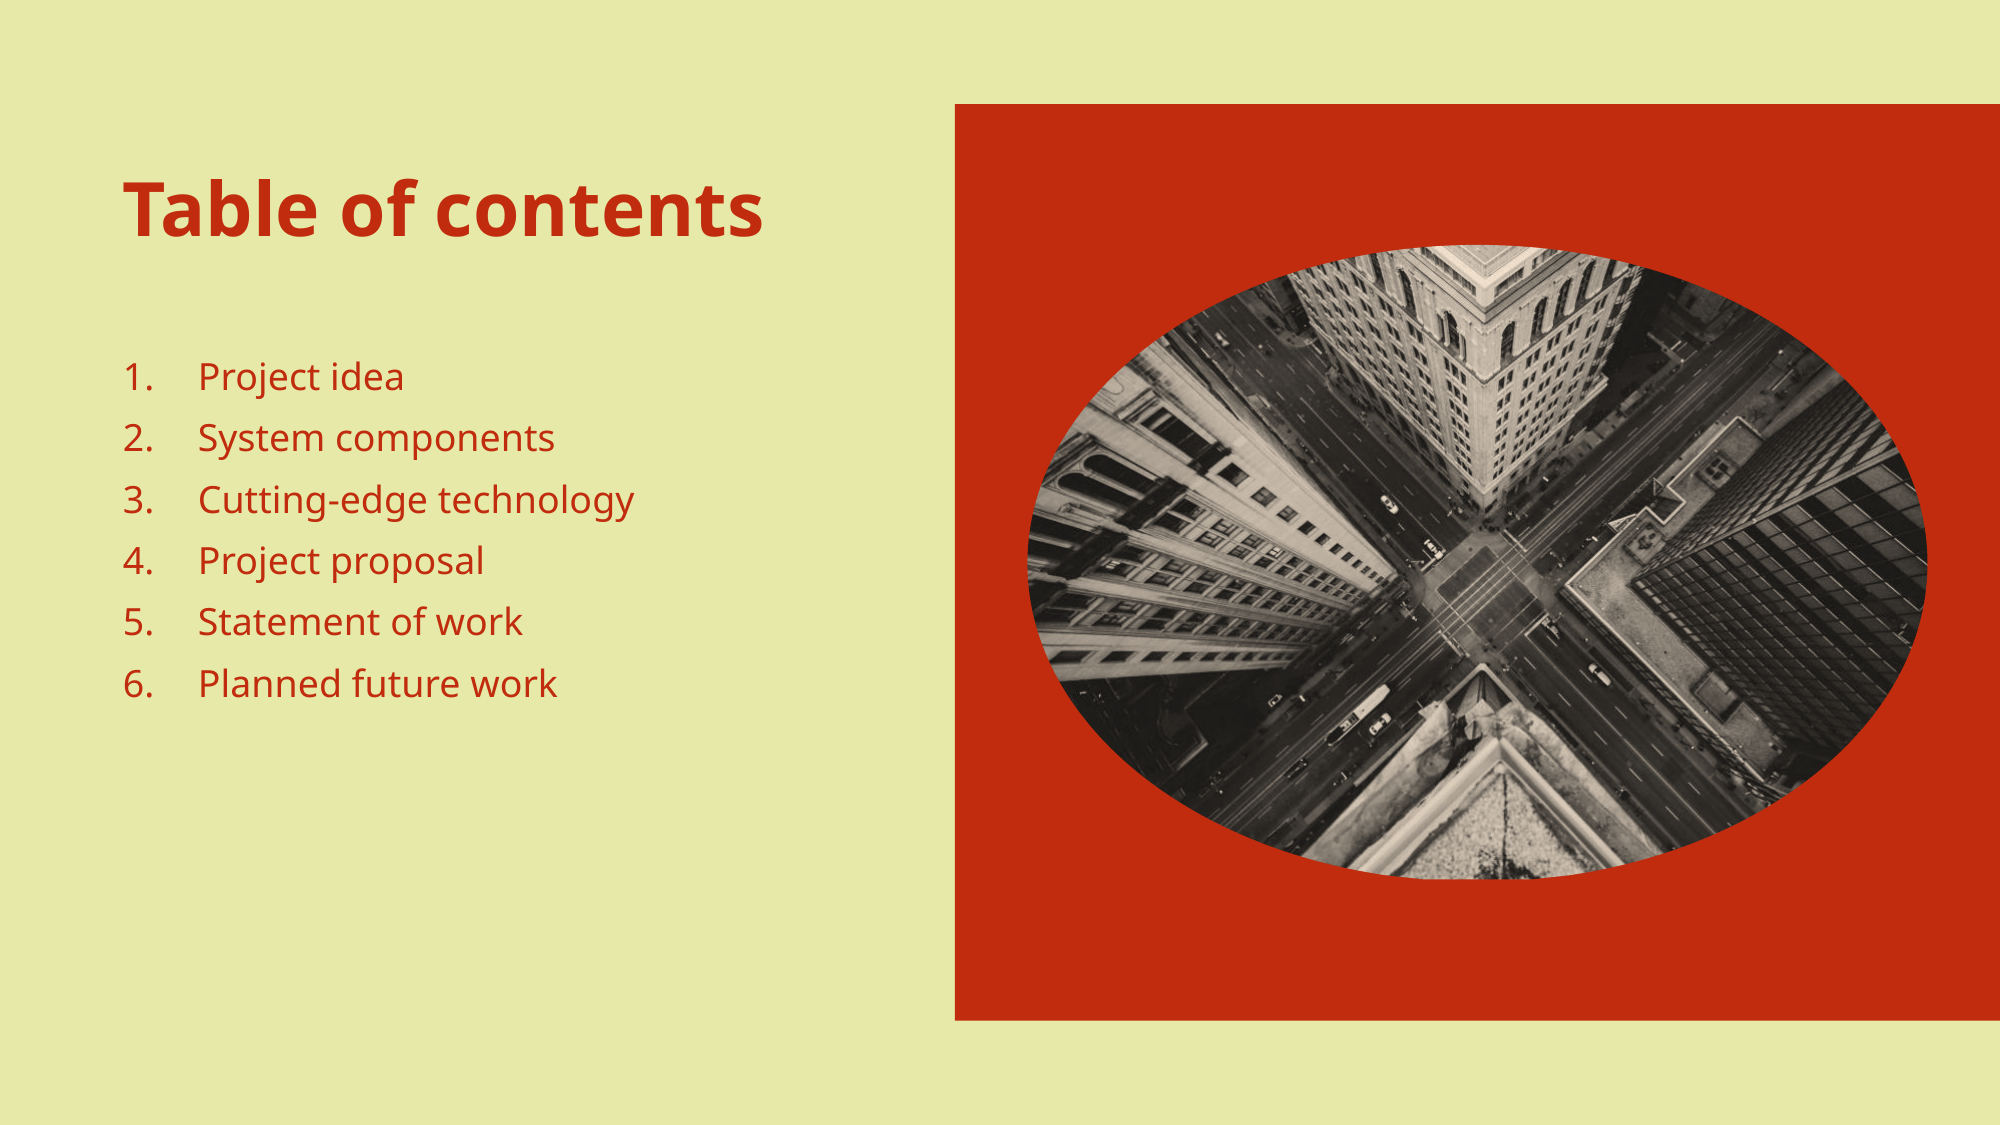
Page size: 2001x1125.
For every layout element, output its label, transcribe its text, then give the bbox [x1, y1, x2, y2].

title Table of contents [107, 164, 815, 289]
list Project idea System components Cutting-edge technology Project proposal Statement of work Planned future work [107, 350, 819, 1021]
picture [1027, 244, 1928, 880]
